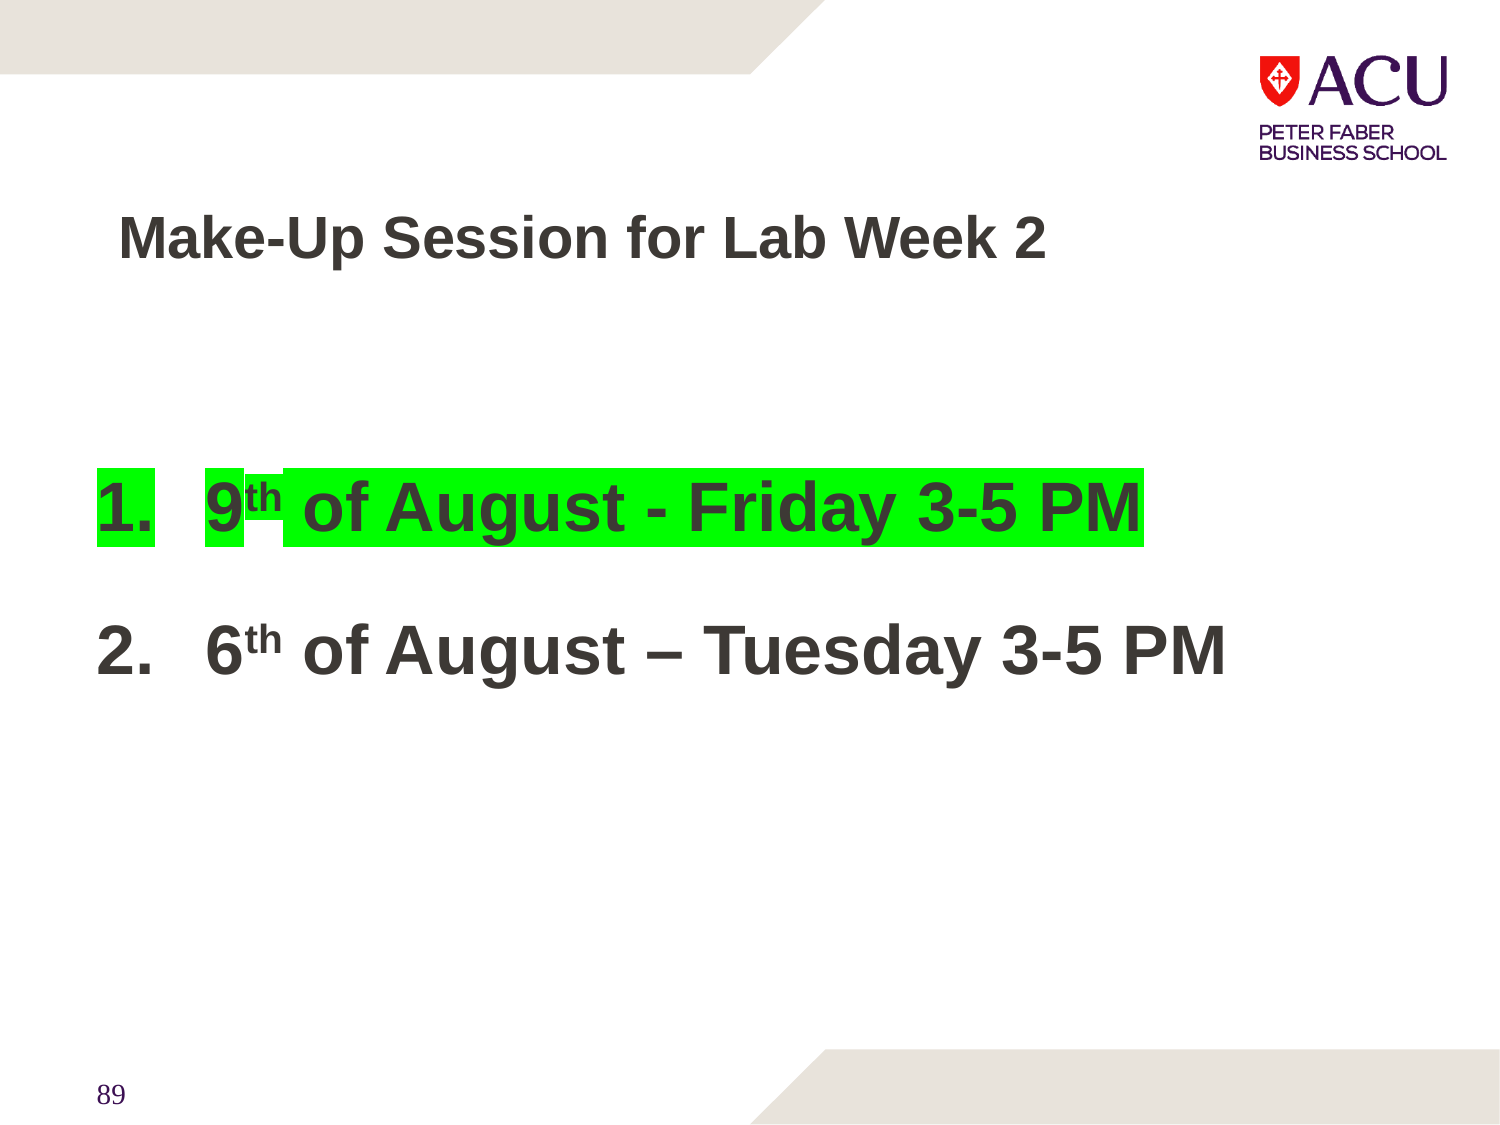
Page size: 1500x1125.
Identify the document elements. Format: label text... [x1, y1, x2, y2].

picture [1240, 41, 1466, 175]
title Make-Up Session for Lab Week 2 [103, 191, 1379, 279]
text_box 9th of August - Friday 3-5 PM 6th of August – Tuesday 3-5 PM [81, 348, 1400, 744]
slide_number 89 [81, 1068, 156, 1109]
